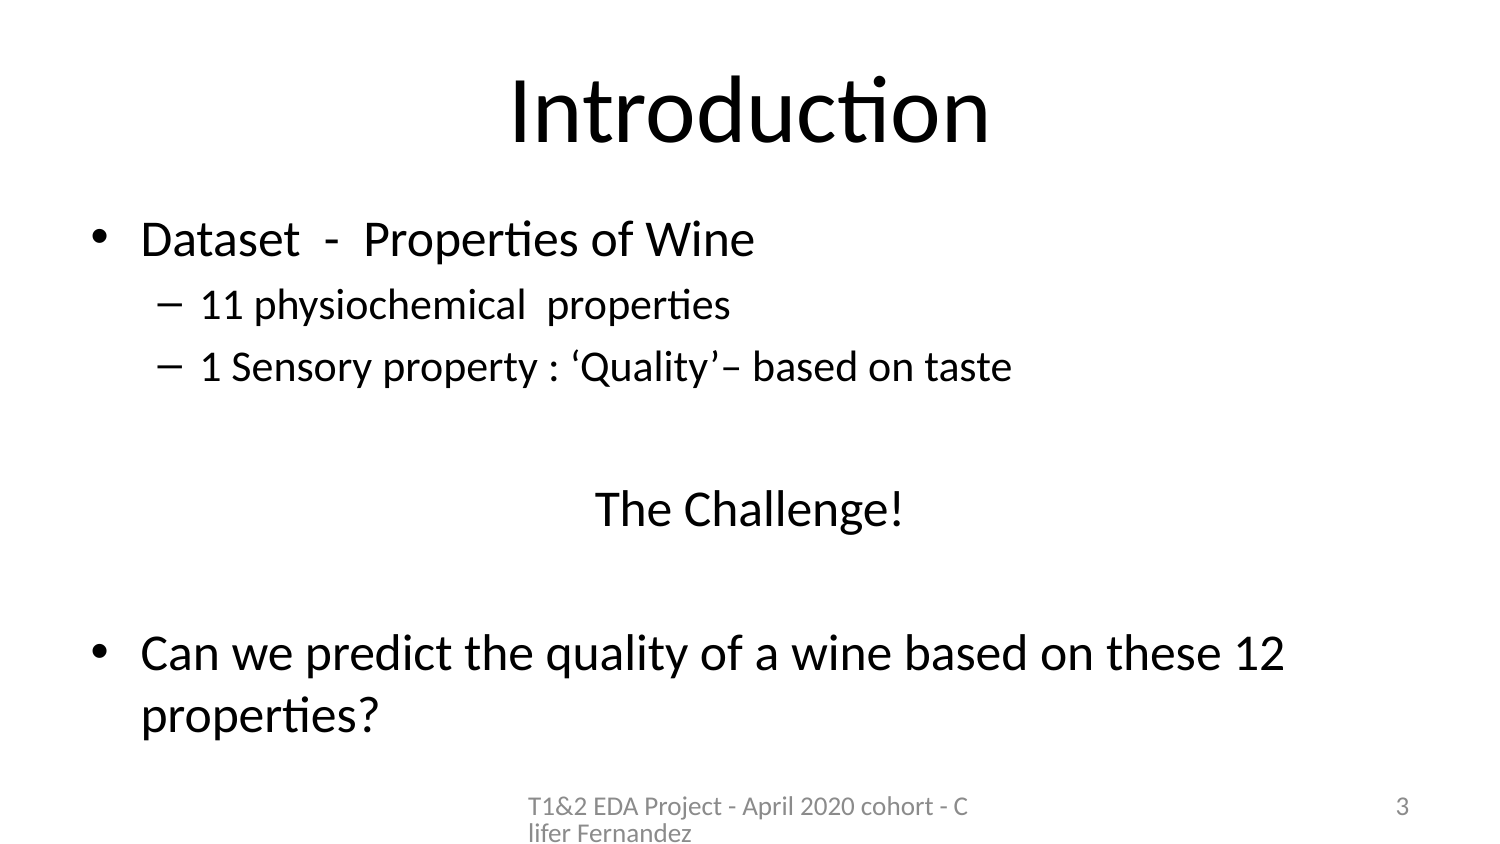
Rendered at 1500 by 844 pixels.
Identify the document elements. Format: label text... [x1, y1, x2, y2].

list Dataset - Properties of Wine 11 physiochemical properties 1 Sensory property : ‘Quality’– based on taste The Challenge! Can we predict the quality of a wine based on these 12 properties? [75, 196, 1425, 754]
title Introduction [75, 33, 1425, 175]
slide_number 3 [1074, 782, 1425, 827]
footer T1&2 EDA Project - April 2020 cohort - Clifer Fernandez [512, 782, 988, 827]
